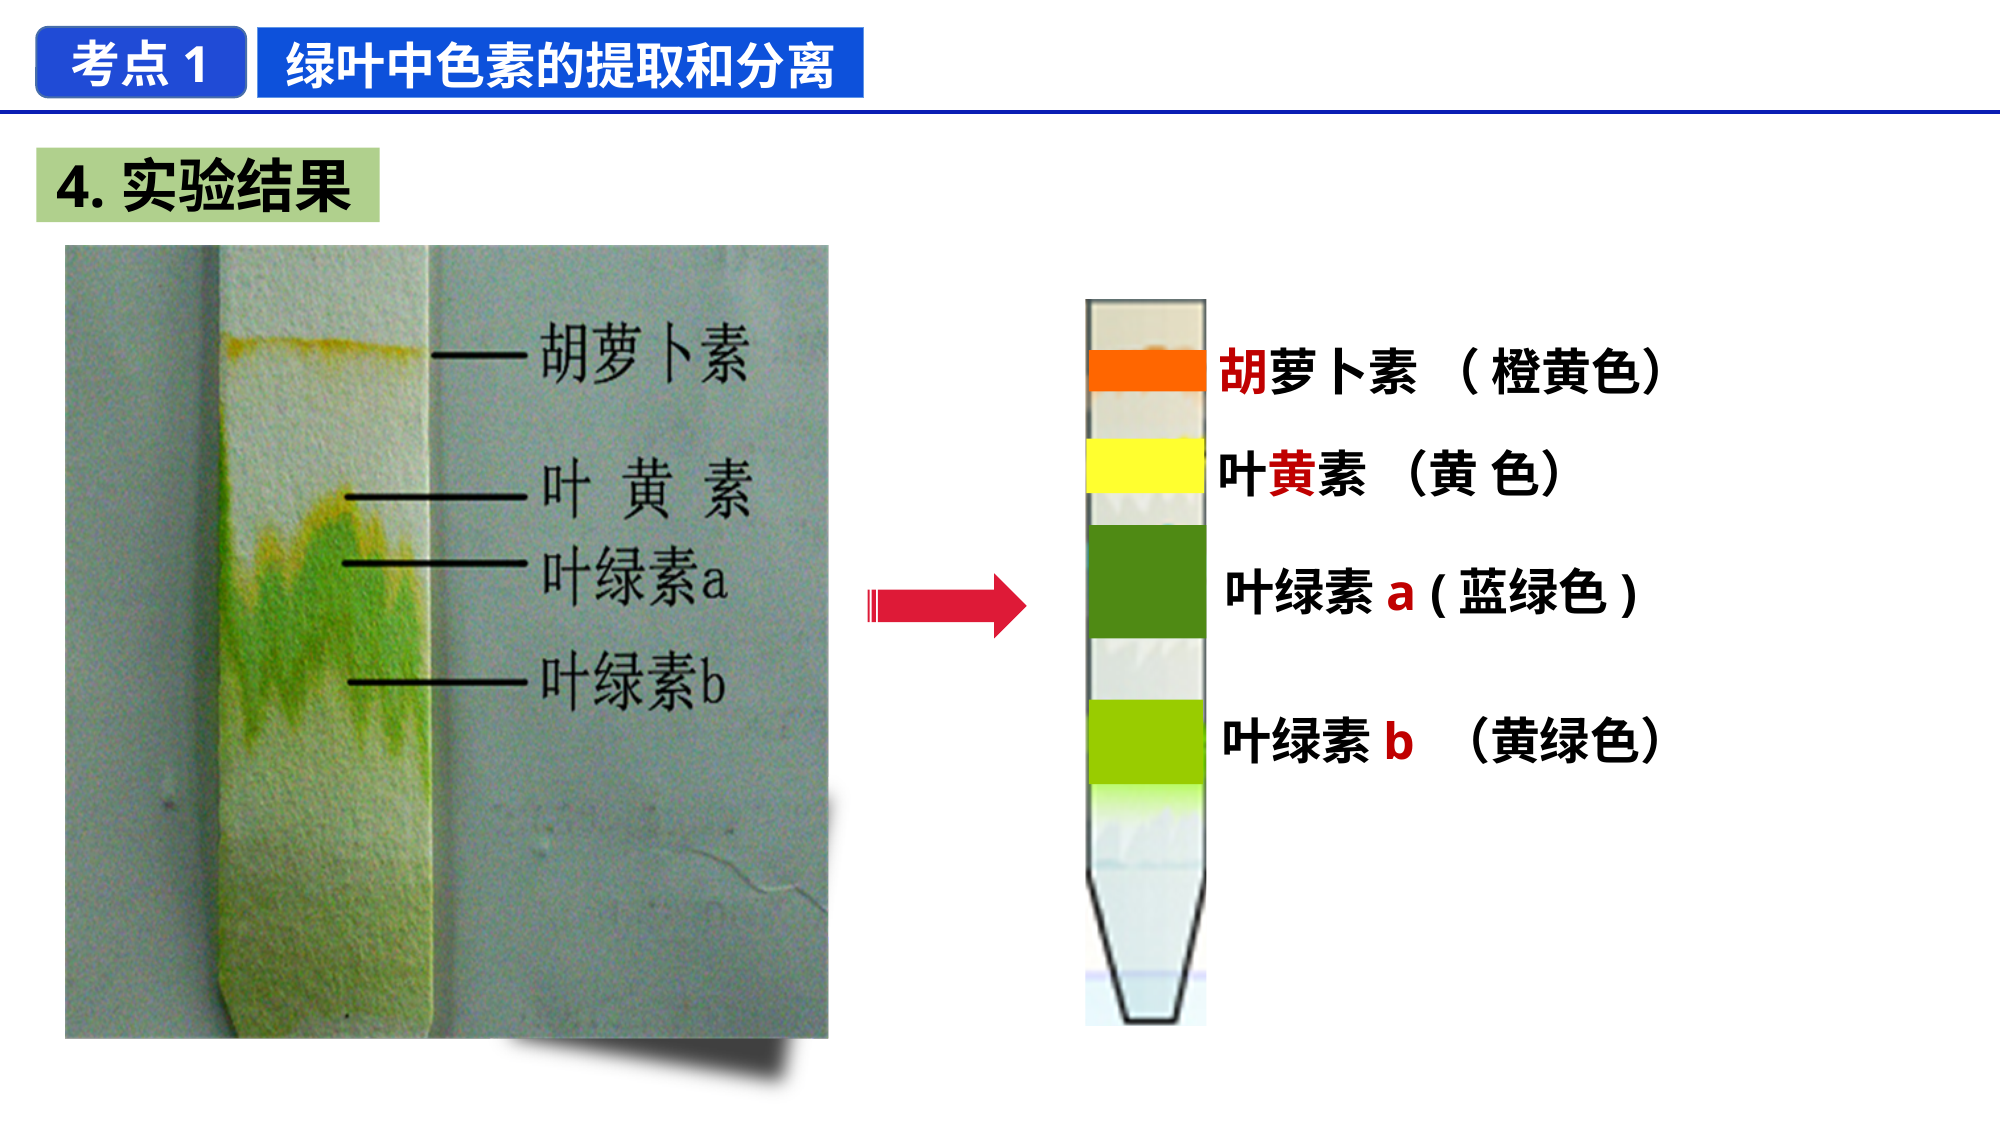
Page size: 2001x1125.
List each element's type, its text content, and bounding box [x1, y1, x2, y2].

text_box 叶黄素 （黄 色） [1207, 434, 1678, 510]
text_box 4.实验结果 [36, 147, 380, 223]
text_box 叶绿素b （黄绿色） [1207, 702, 1859, 778]
text_box 胡萝卜素 （ 橙黄色） [1207, 332, 1817, 408]
text_box 叶绿素a (蓝绿色) [1209, 553, 1708, 628]
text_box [0, 26, 2000, 112]
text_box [867, 299, 1207, 1026]
picture [65, 245, 864, 1110]
